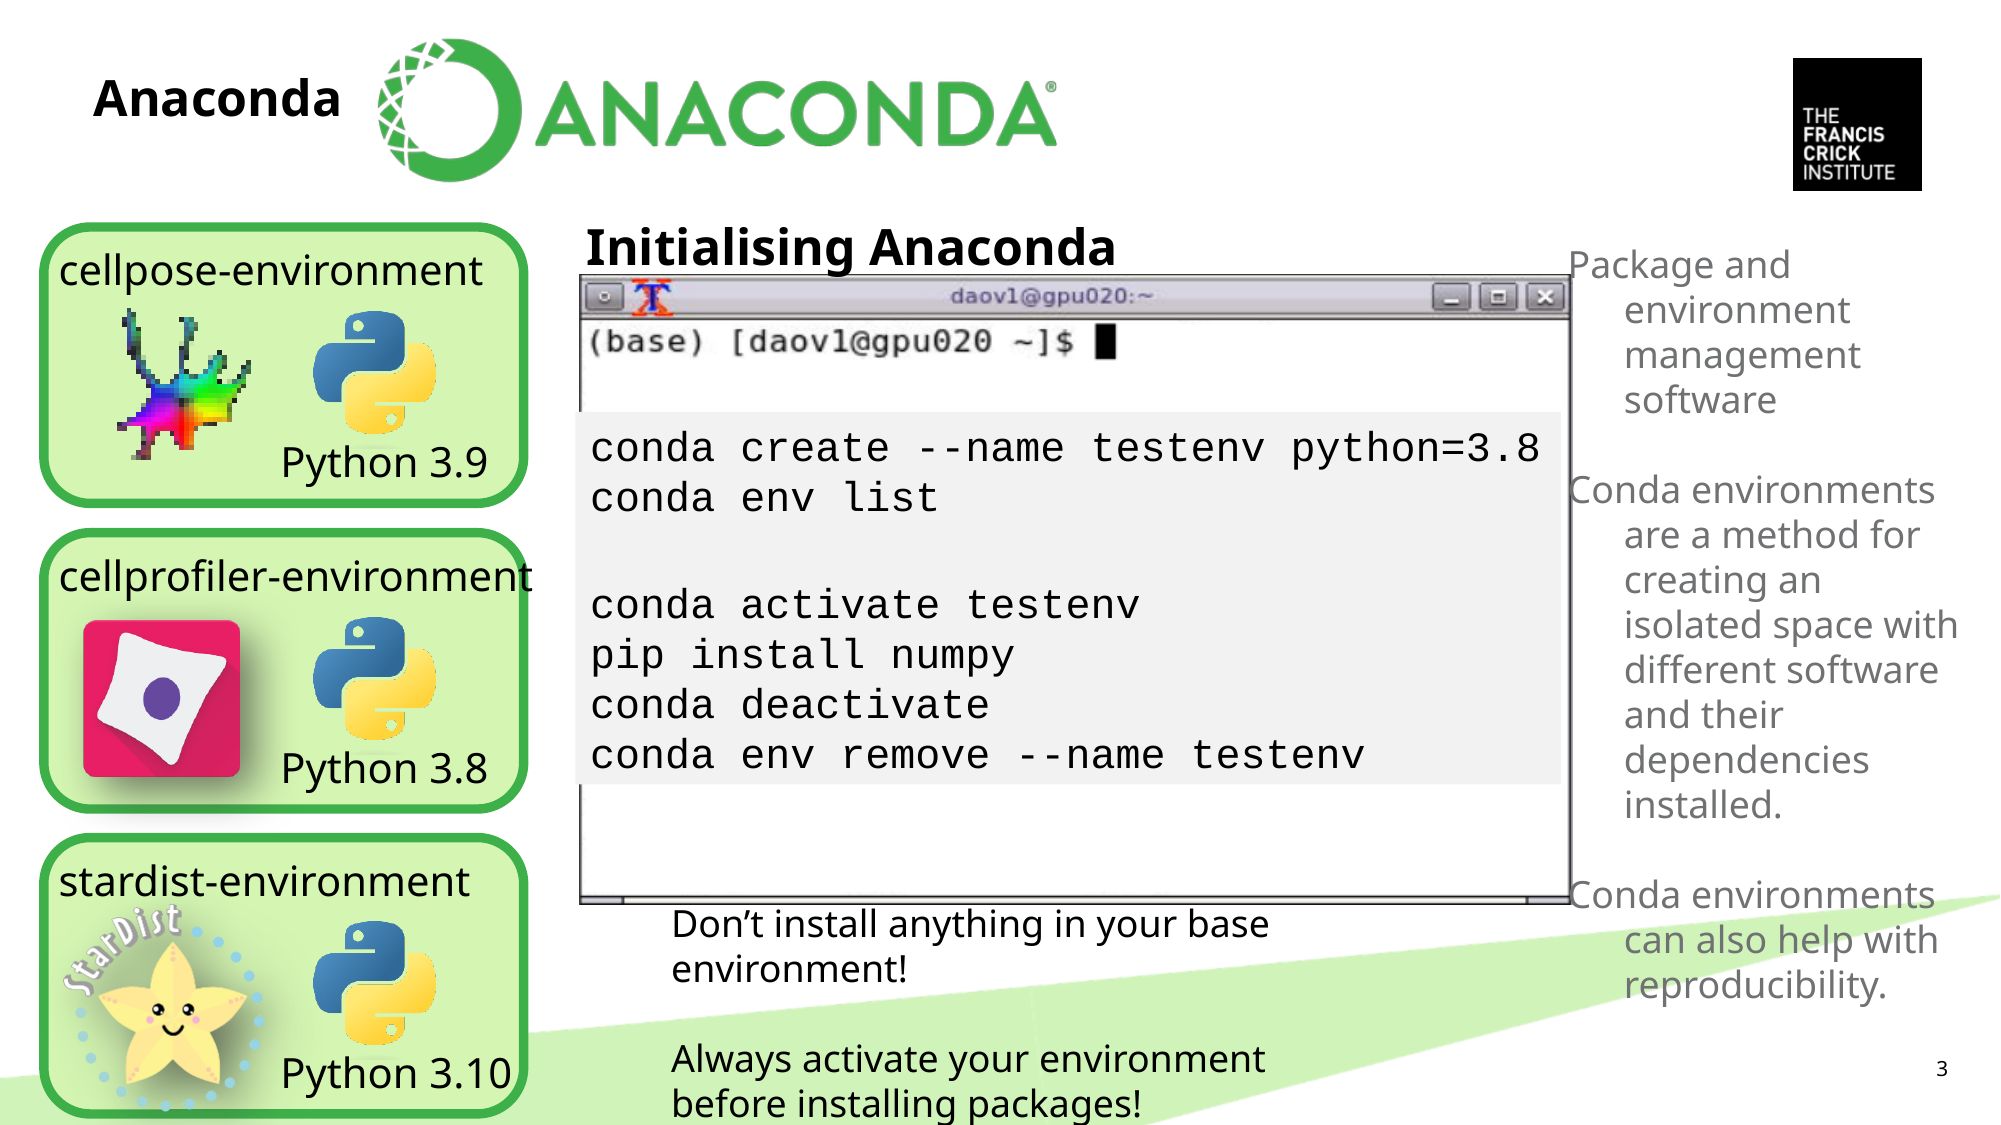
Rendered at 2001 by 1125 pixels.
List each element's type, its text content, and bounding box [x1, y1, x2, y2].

picture [579, 274, 1574, 906]
text_box Don’t install anything in your base environment! Always activate your environment before installing packages! [656, 915, 1383, 1125]
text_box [43, 226, 802, 504]
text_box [43, 837, 802, 1115]
picture [108, 307, 261, 460]
slide_number 3 [1858, 1039, 1964, 1100]
title Anaconda [77, 58, 1560, 208]
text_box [43, 532, 802, 810]
picture [1793, 58, 1922, 191]
text_box Initialising Anaconda [571, 208, 2000, 356]
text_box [208, 34, 1068, 198]
text_box Package and environment management software Conda environments are a method for creating an isolated space with different software and their dependencies installed. Conda environments can also help with reproducibility. [1552, 233, 1982, 1014]
